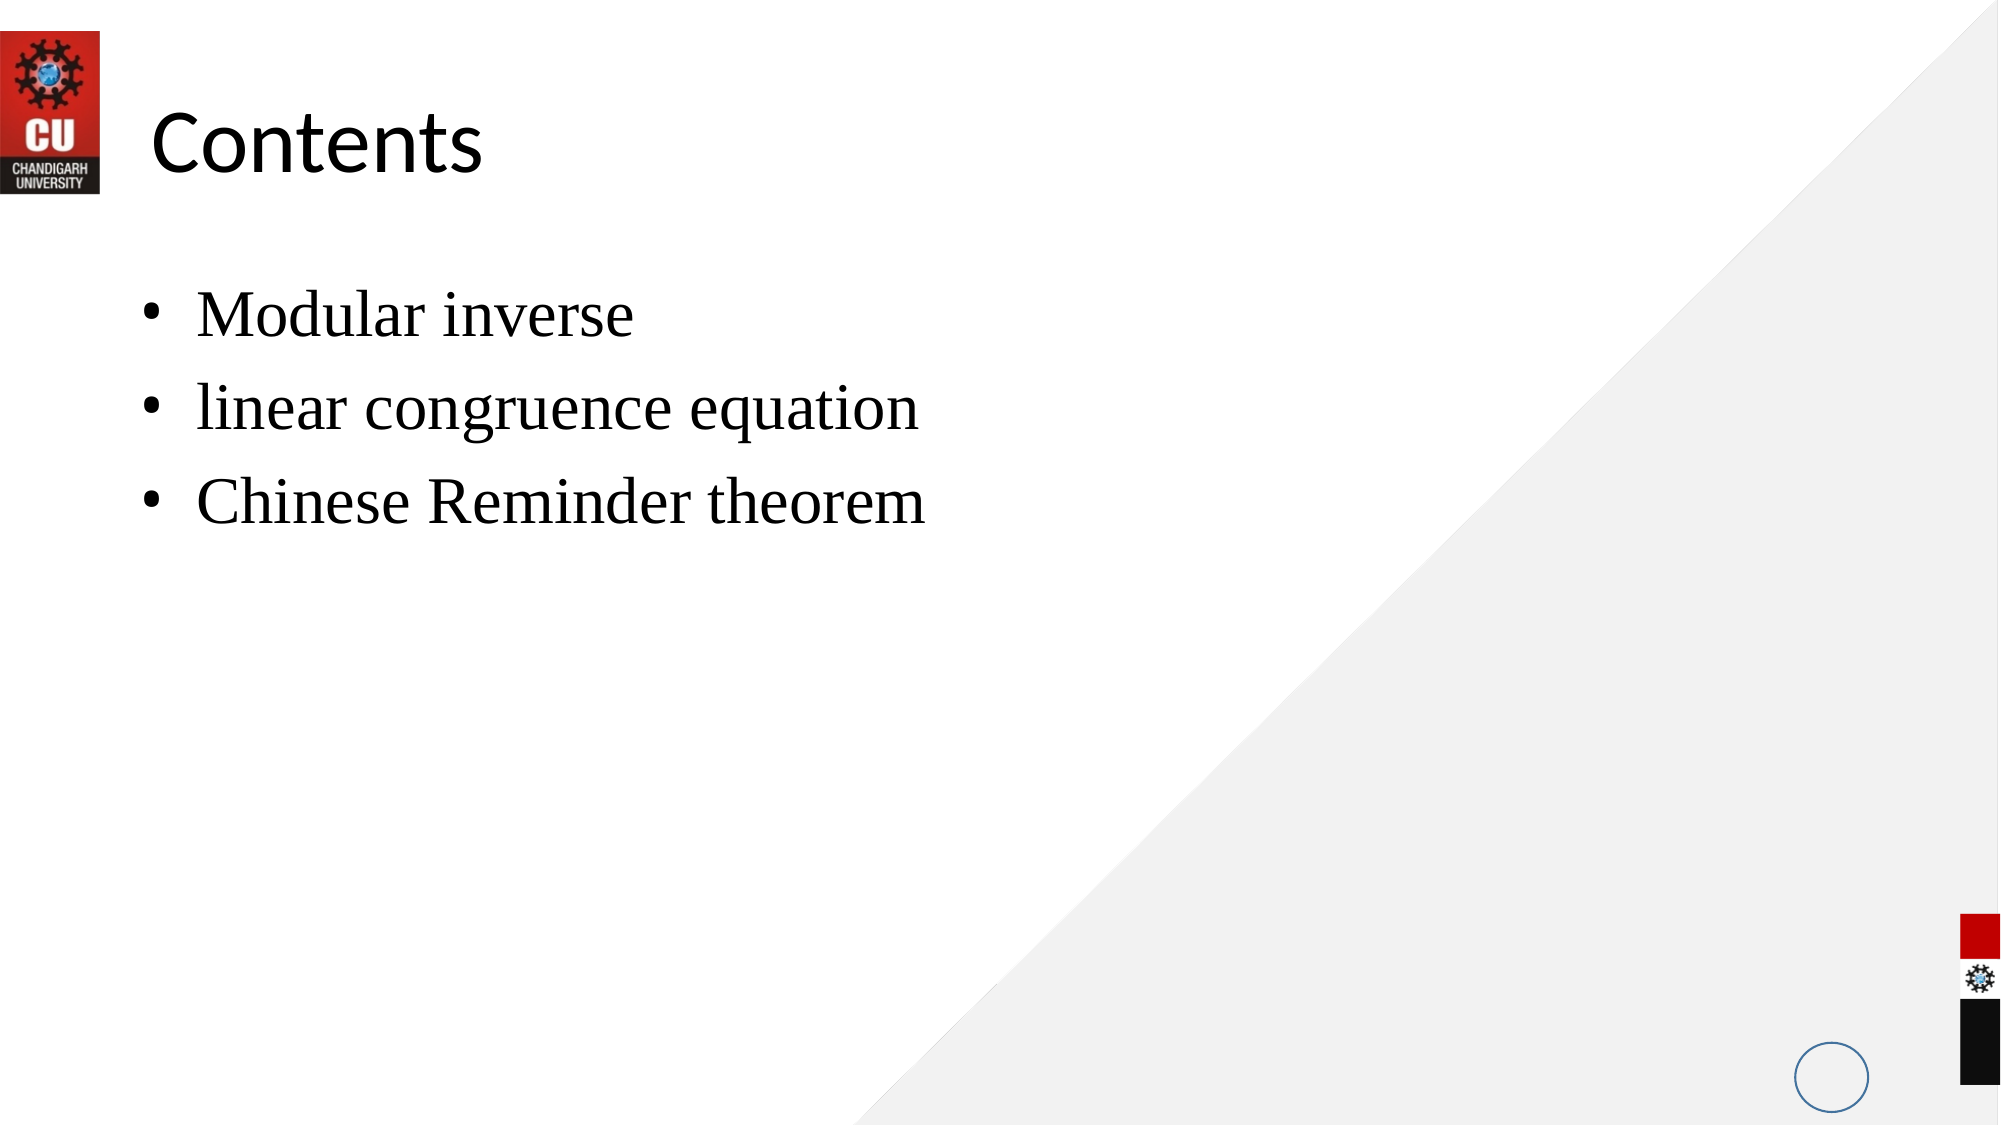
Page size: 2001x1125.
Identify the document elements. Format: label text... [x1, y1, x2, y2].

picture [0, 0, 2001, 1125]
title Contents [149, 39, 1168, 230]
text_box Modular inverse linear congruence equation Chinese Reminder theorem [137, 255, 1686, 538]
